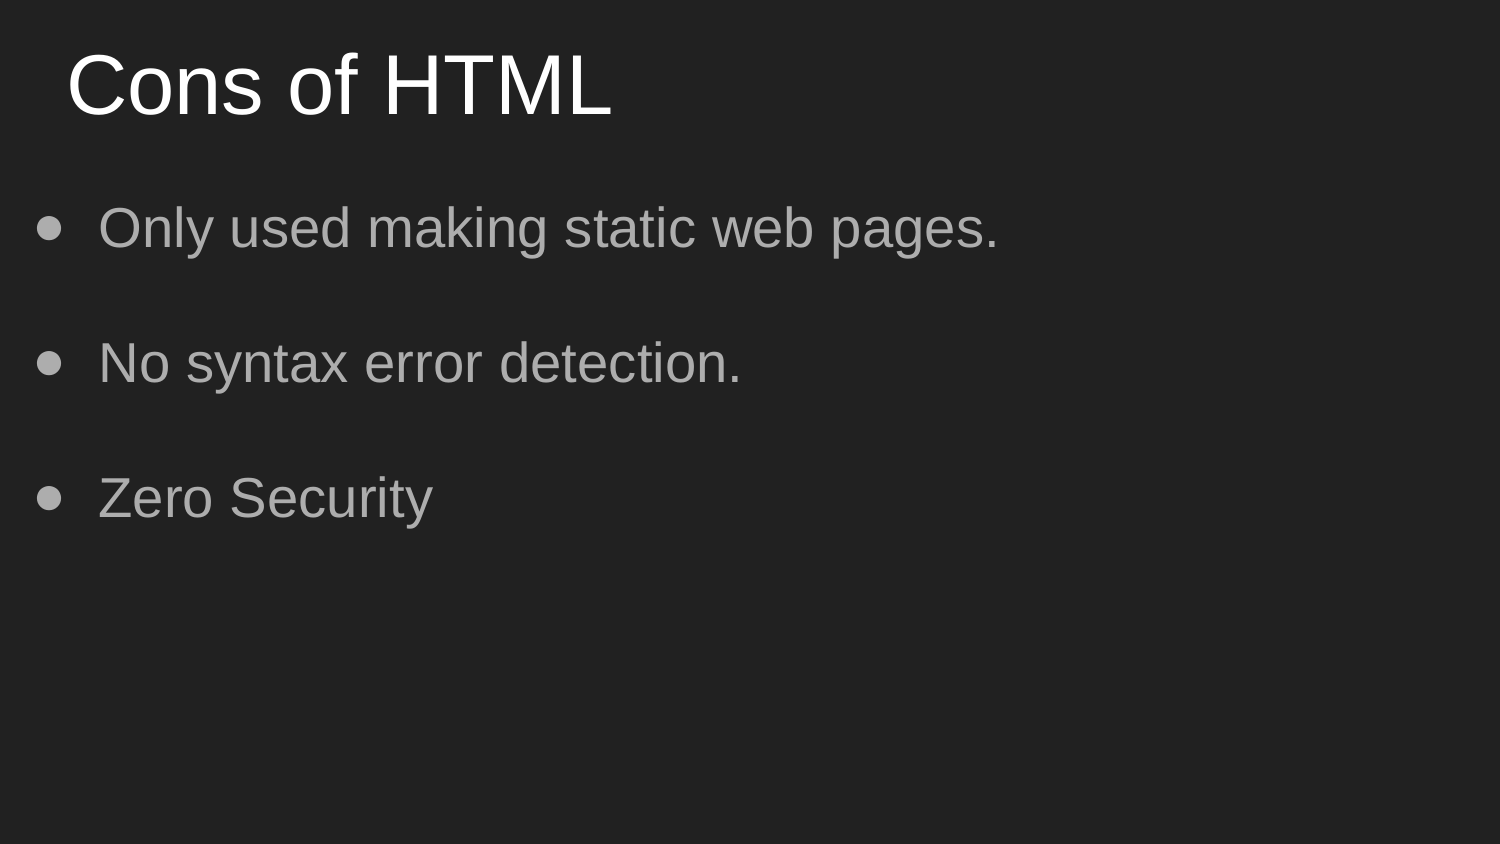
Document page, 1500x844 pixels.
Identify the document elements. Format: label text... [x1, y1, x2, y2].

subtitle Only used making static web pages. No syntax error detection. Zero Security [8, 176, 1500, 818]
title Cons of HTML [51, 11, 1449, 147]
